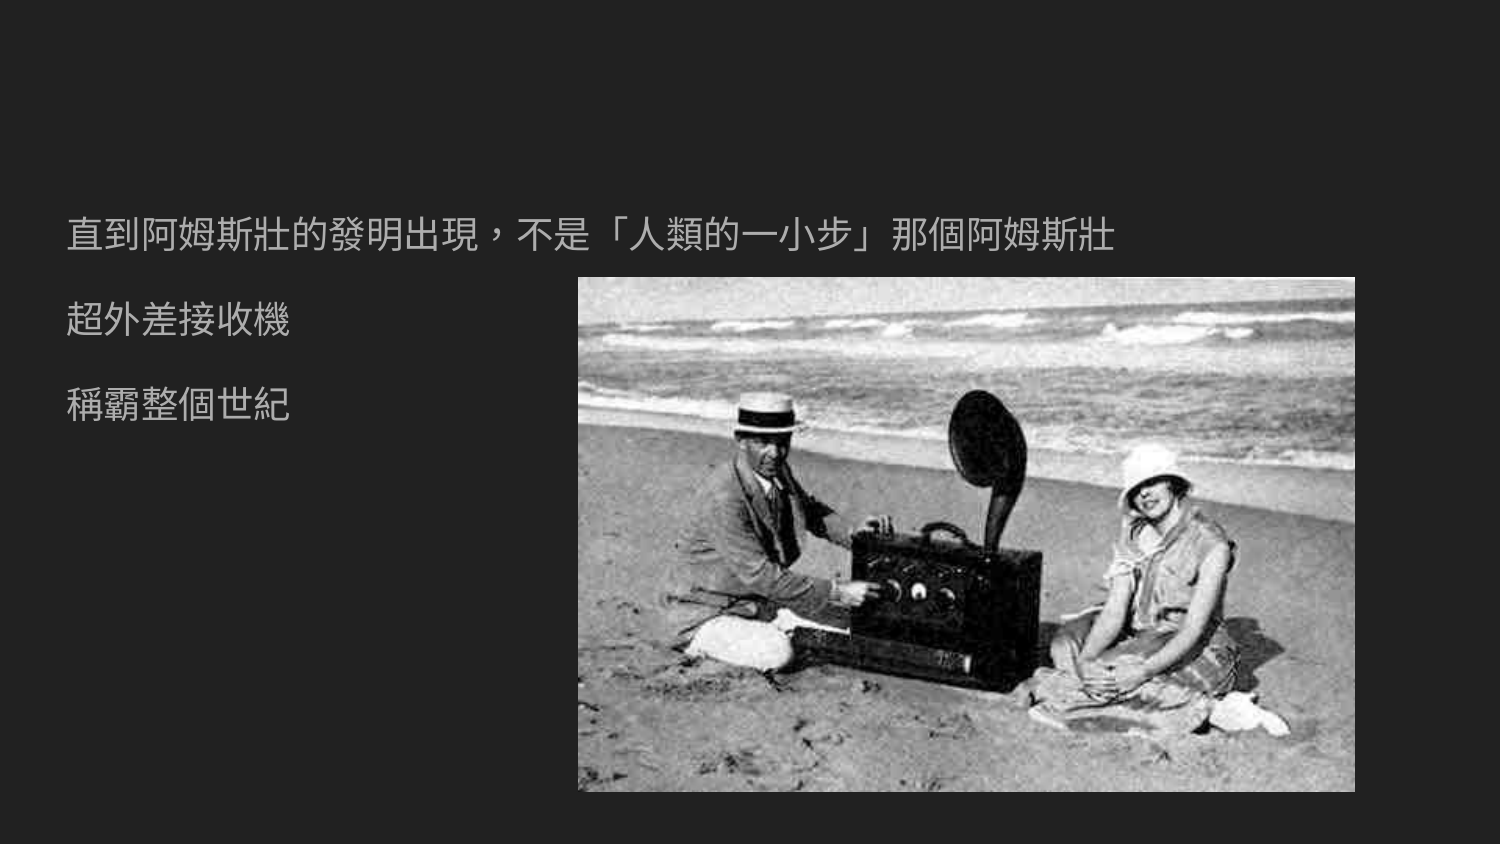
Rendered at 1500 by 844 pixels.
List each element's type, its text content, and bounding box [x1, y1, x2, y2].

picture [577, 276, 1355, 792]
list 直到阿姆斯壯的發明出現，不是「人類的一小步」那個阿姆斯壯 超外差接收機 稱霸整個世紀 [51, 189, 1449, 750]
